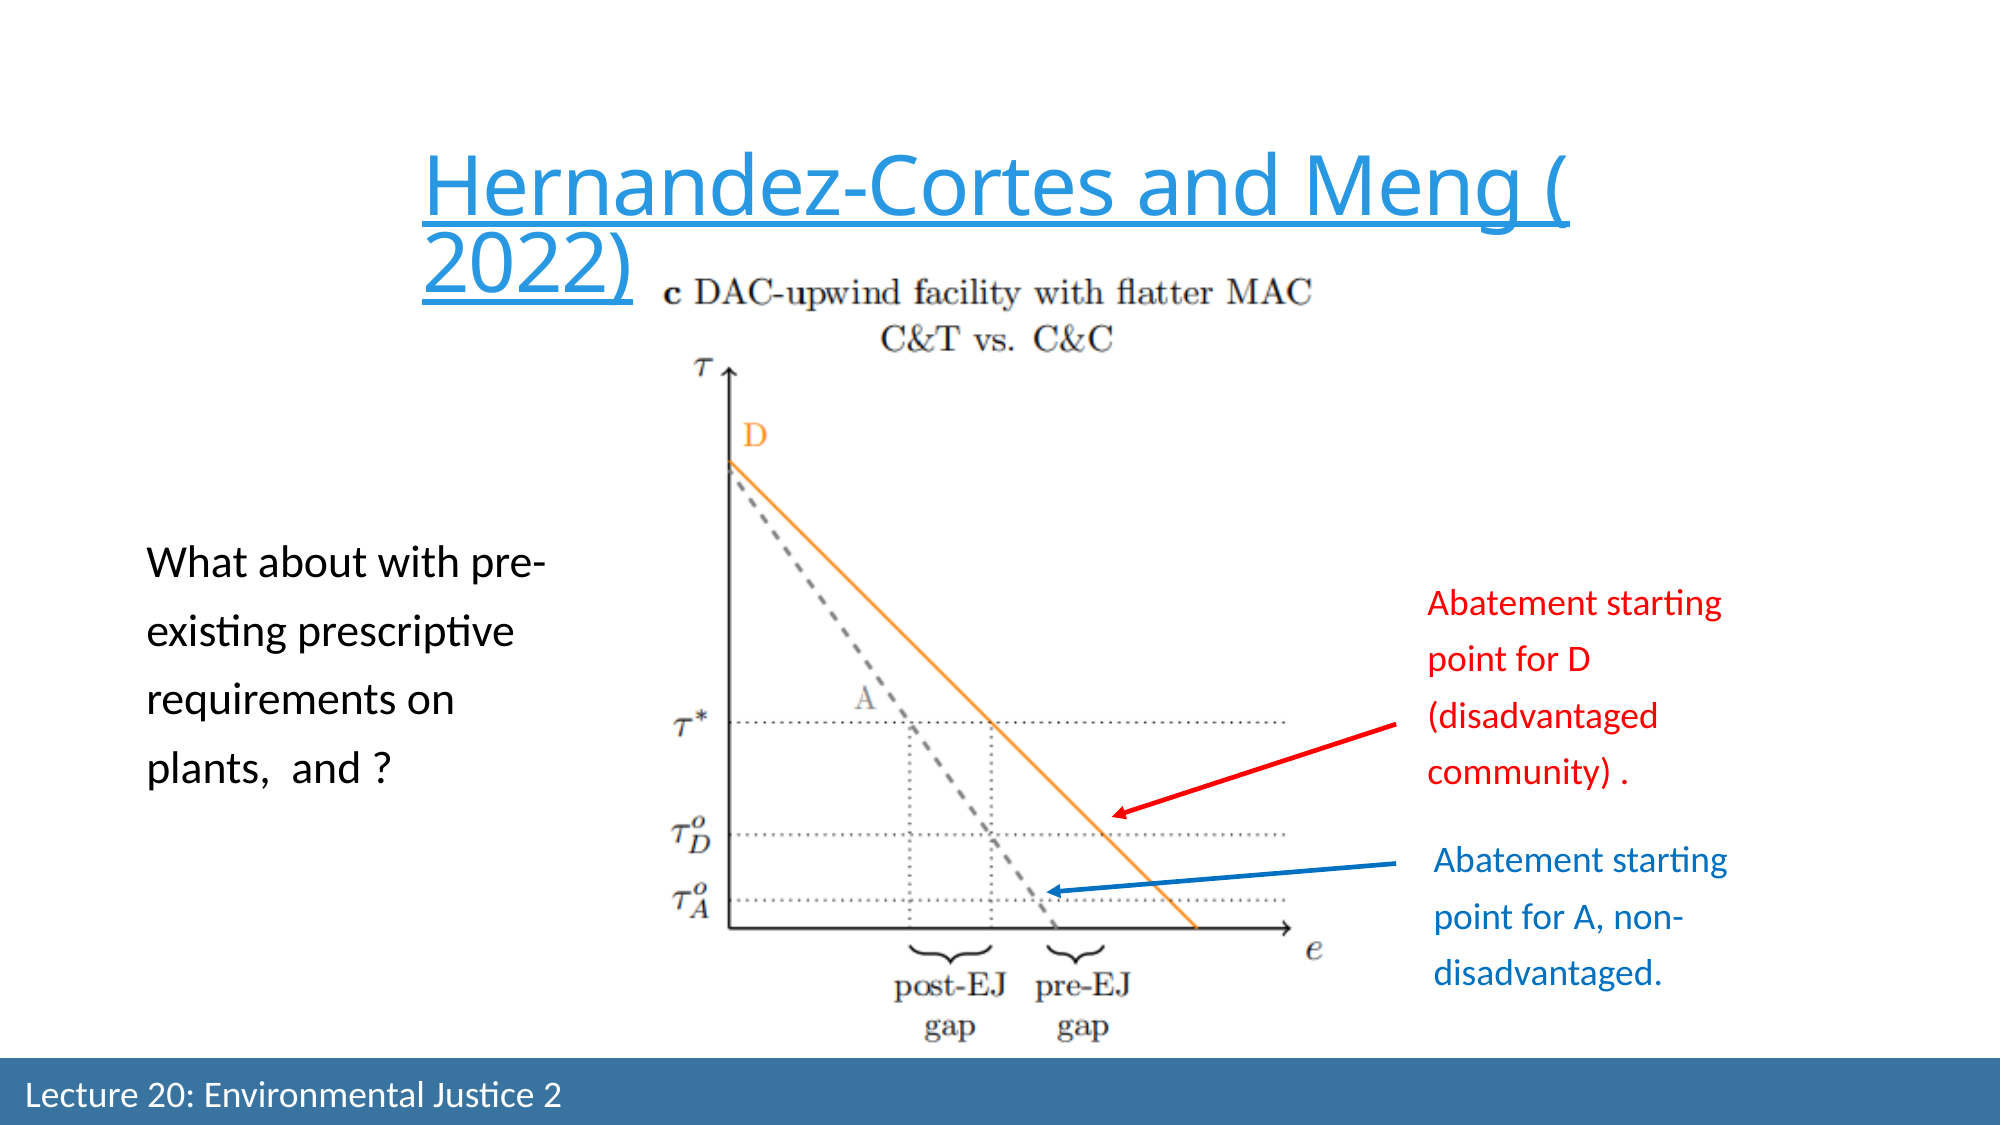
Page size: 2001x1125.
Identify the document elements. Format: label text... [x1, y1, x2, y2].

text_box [1046, 863, 1397, 893]
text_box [1111, 724, 1397, 817]
text_box Abatement starting point for A, non-disadvantaged. [1418, 816, 1828, 1001]
text_box Hernandez-Cortes and Meng (2022) [407, 0, 1593, 242]
text_box Abatement starting point for D (disadvantaged community) . [1412, 559, 1822, 800]
picture [649, 261, 1350, 1048]
